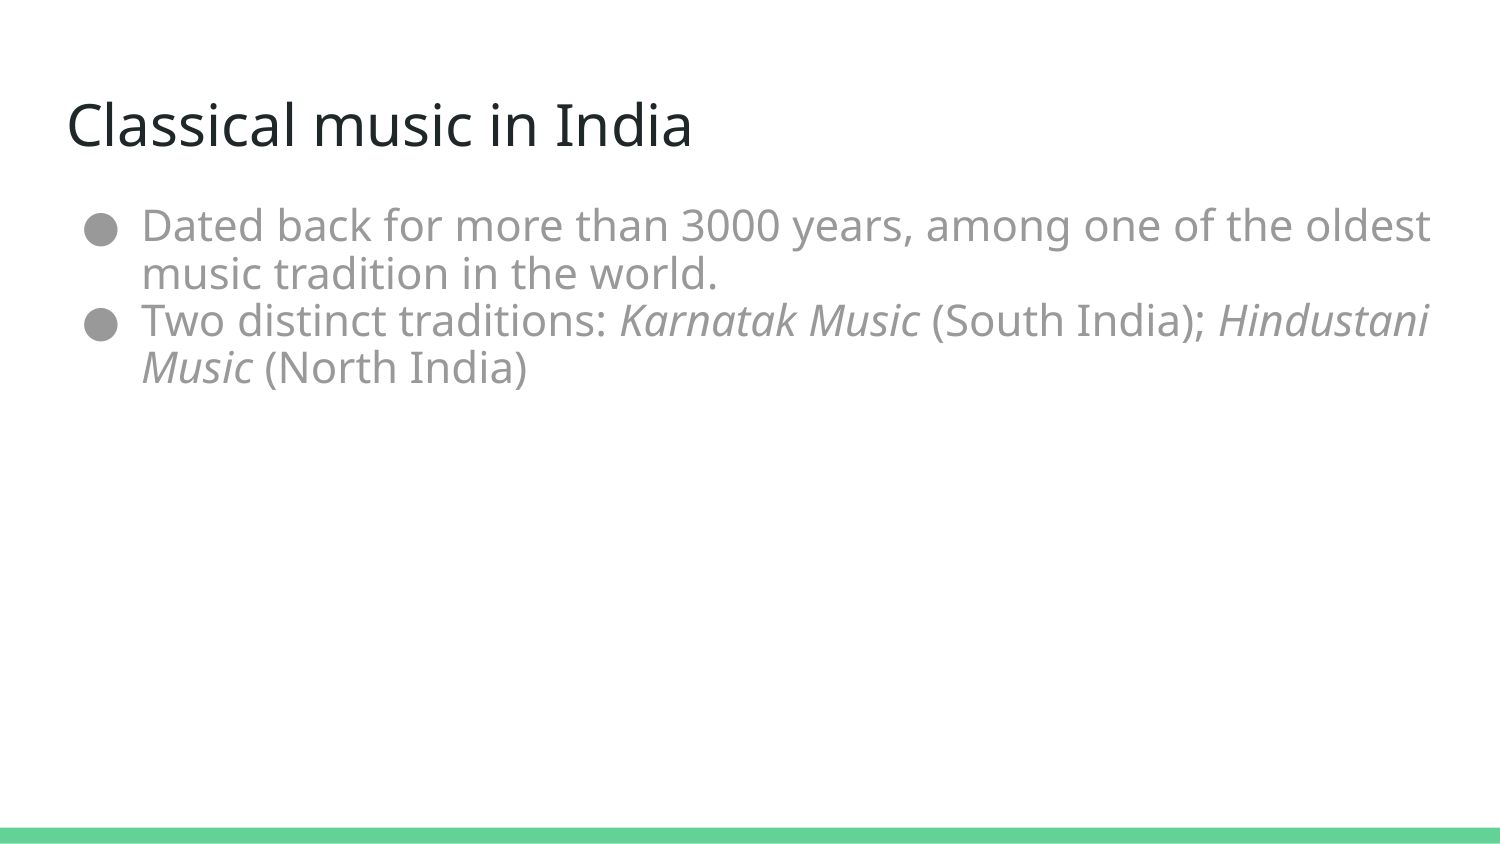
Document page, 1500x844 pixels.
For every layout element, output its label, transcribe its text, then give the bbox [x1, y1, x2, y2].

list Dated back for more than 3000 years, among one of the oldest music tradition in the world. Two distinct traditions: Karnatak Music (South India); Hindustani Music (North India) [51, 189, 1449, 750]
title Classical music in India [51, 72, 1449, 167]
